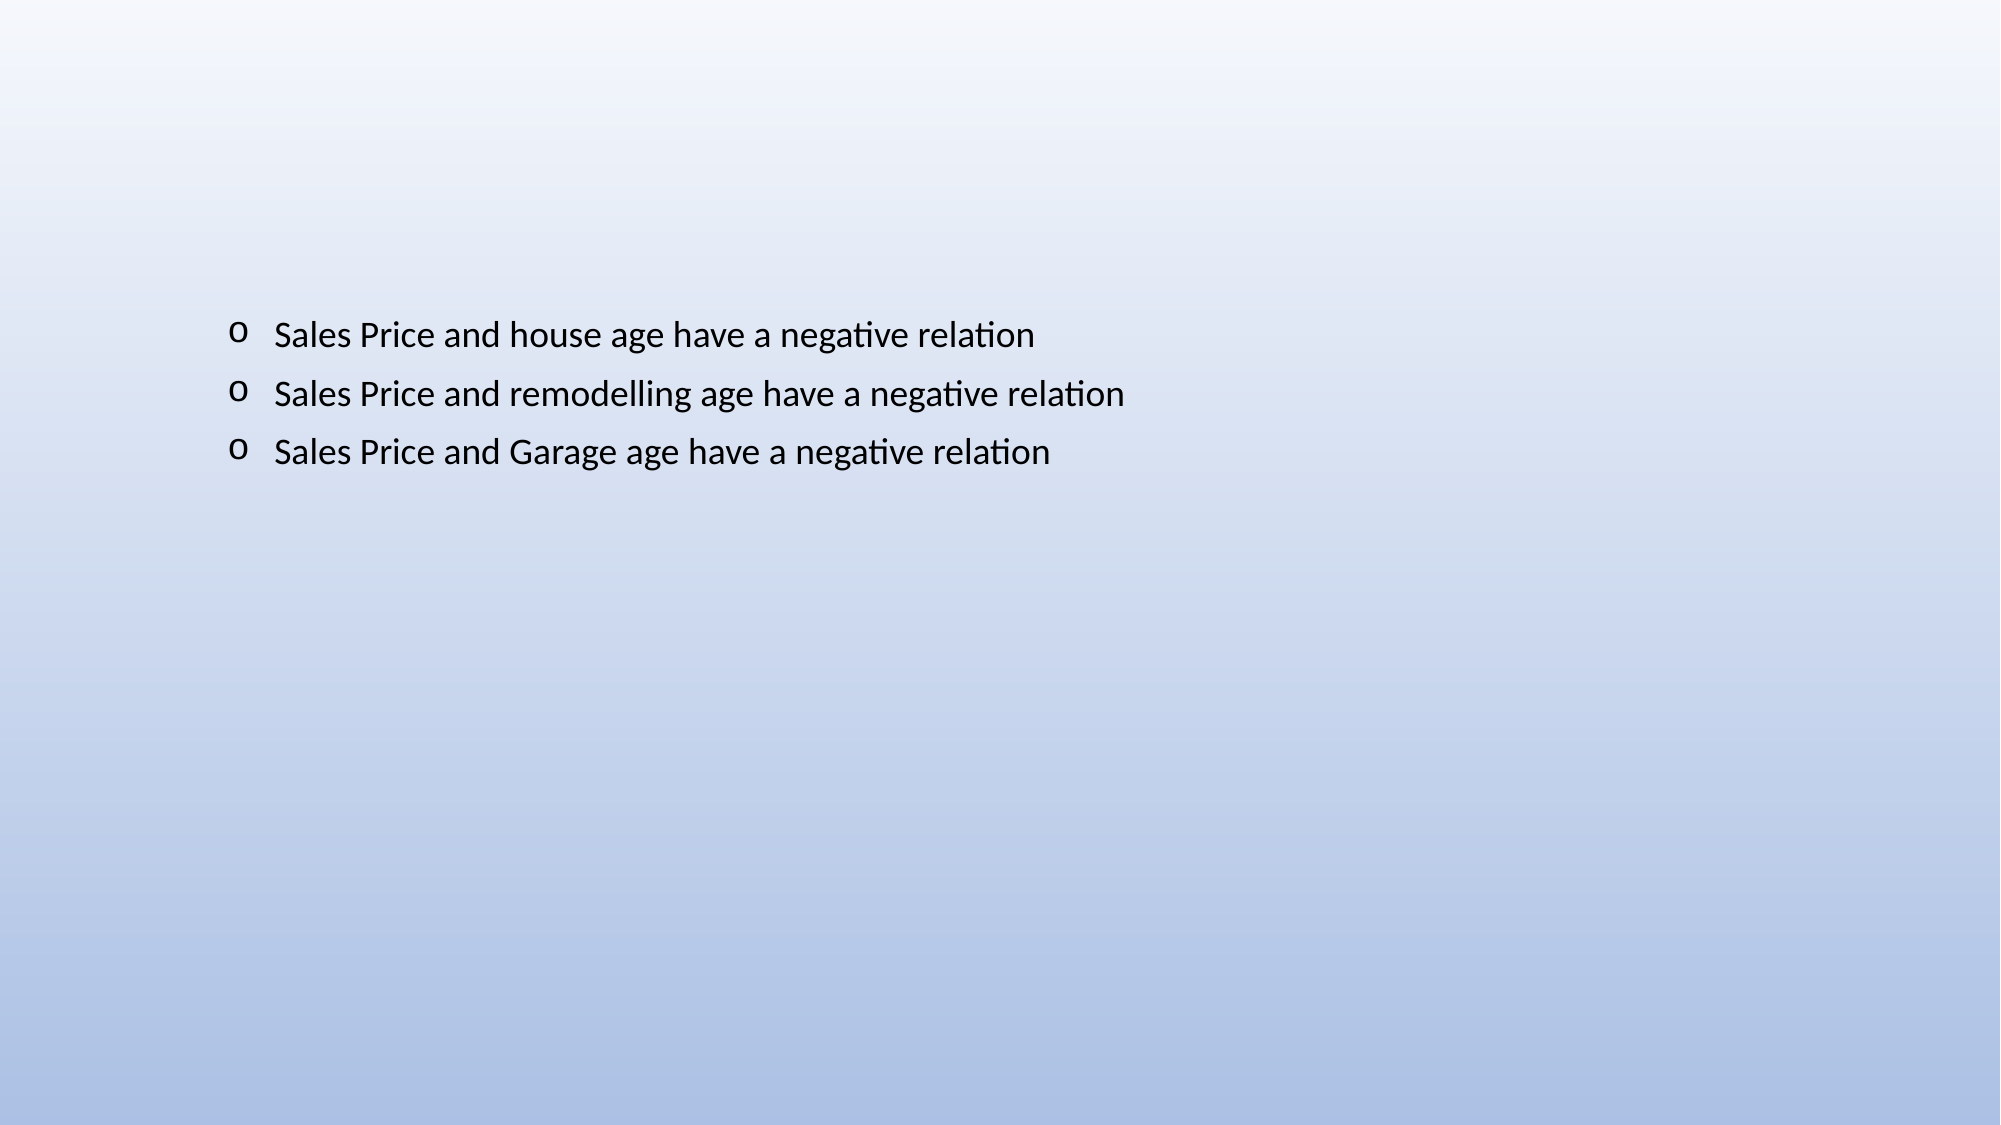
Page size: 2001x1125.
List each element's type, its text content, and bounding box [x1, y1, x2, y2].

list Sales Price and house age have a negative relation Sales Price and remodelling age have a negative relation Sales Price and Garage age have a negative relation [137, 299, 1863, 1014]
